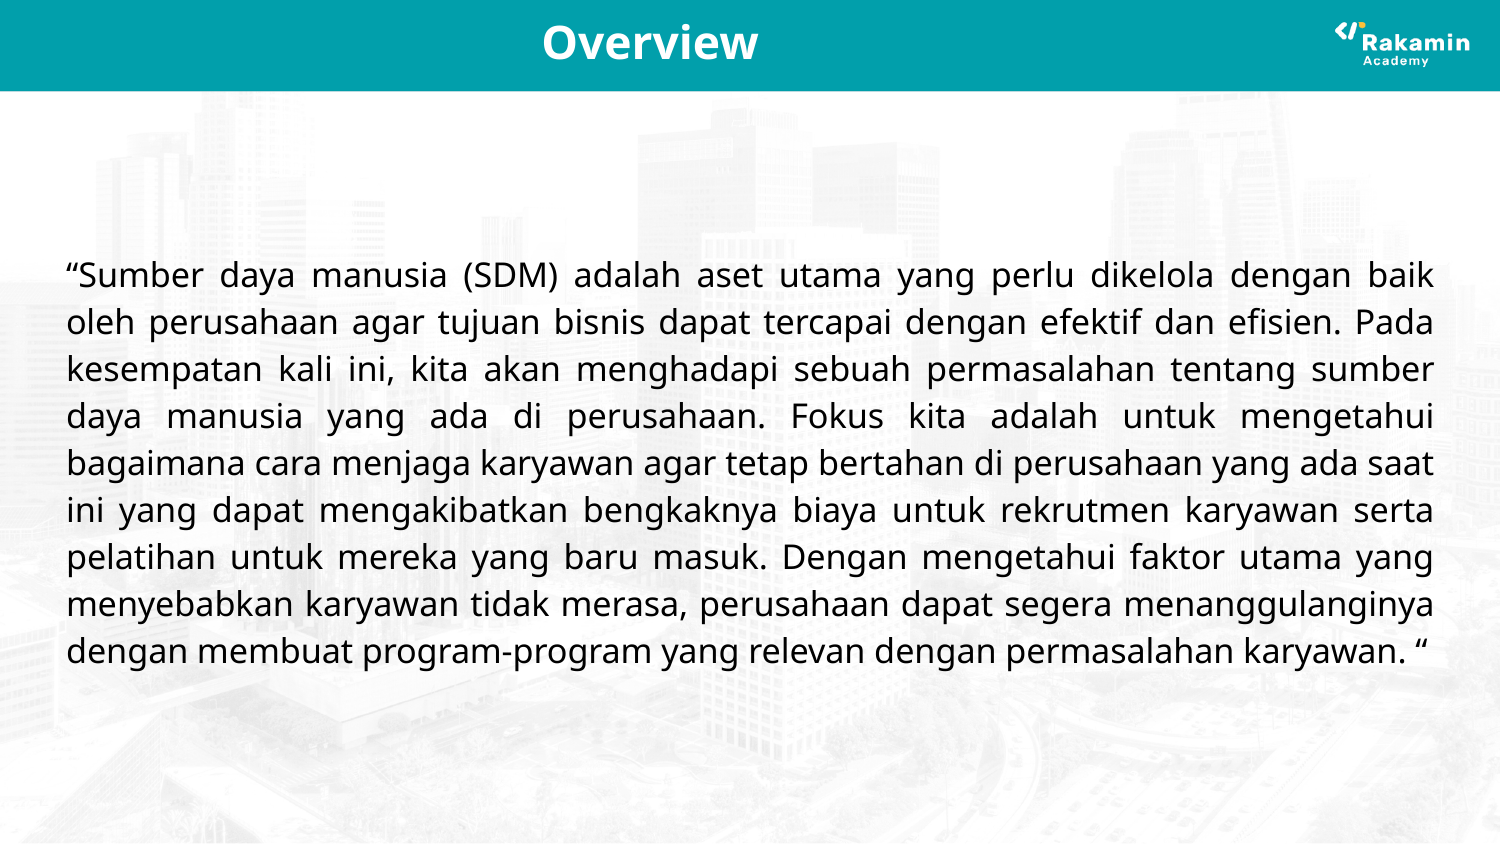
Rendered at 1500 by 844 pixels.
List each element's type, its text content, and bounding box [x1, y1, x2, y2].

list “Sumber daya manusia (SDM) adalah aset utama yang perlu dikelola dengan baik oleh perusahaan agar tujuan bisnis dapat tercapai dengan efektif dan efisien. Pada kesempatan kali ini, kita akan menghadapi sebuah permasalahan tentang sumber daya manusia yang ada di perusahaan. Fokus kita adalah untuk mengetahui bagaimana cara menjaga karyawan agar tetap bertahan di perusahaan yang ada saat ini yang dapat mengakibatkan bengkaknya biaya untuk rekrutmen karyawan serta pelatihan untuk mereka yang baru masuk. Dengan mengetahui faktor utama yang menyebabkan karyawan tidak merasa, perusahaan dapat segera menanggulanginya dengan membuat program-program yang relevan dengan permasalahan karyawan. “ [51, 232, 1449, 735]
title Overview [0, 0, 1301, 92]
picture [0, 0, 1500, 844]
